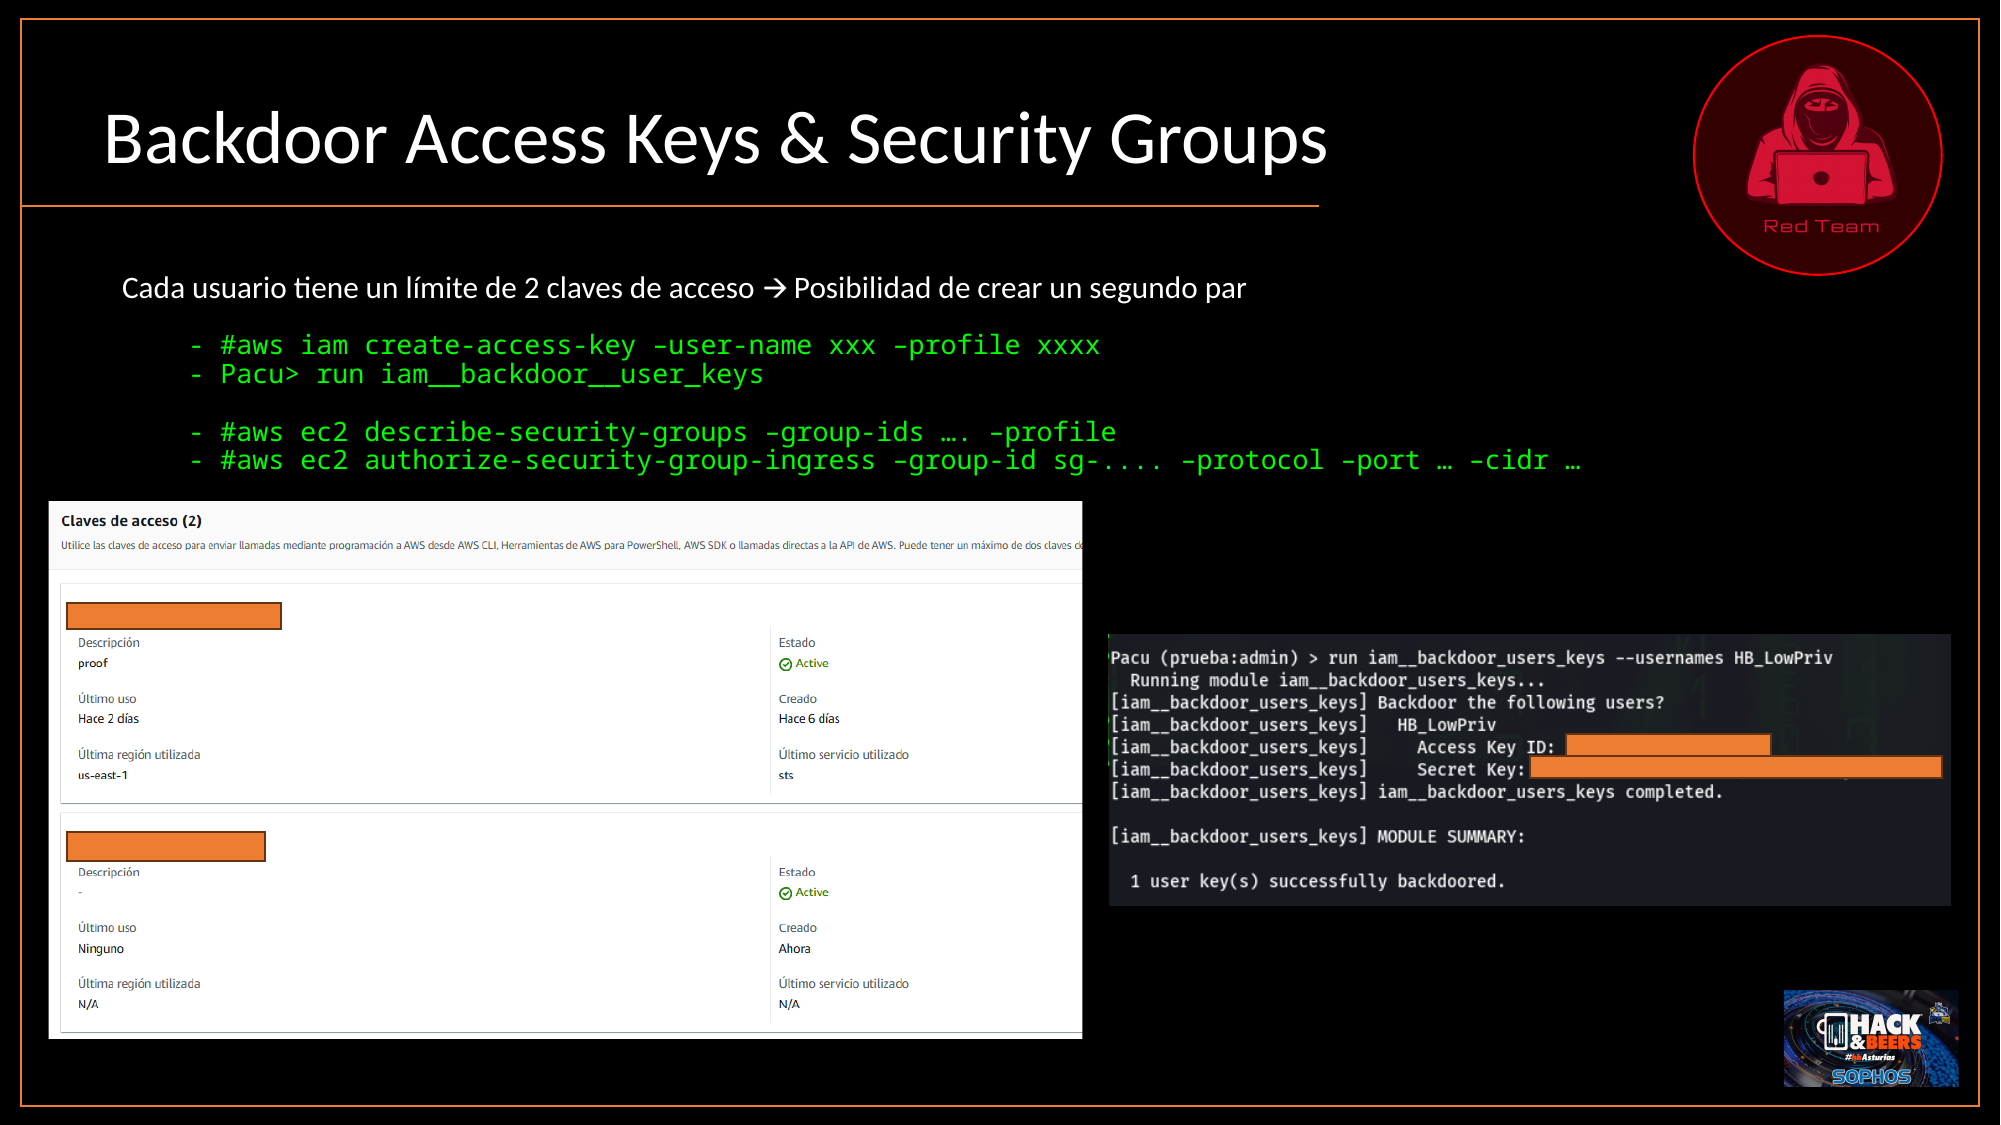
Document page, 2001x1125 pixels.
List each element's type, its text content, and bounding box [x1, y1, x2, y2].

picture [48, 500, 1083, 1039]
text_box [1745, 252, 1891, 275]
text_box Cada usuario tiene un límite de 2 claves de acceso 🡪 Posibilidad de crear un segundo par - #aws iam create-access-key –user-name xxx –profile xxxx - Pacu> run iam__backdoor__user_keys - #aws ec2 describe-security-groups –group-ids …. –profile - #aws ec2 authorize-security-group-ingress –group-id sg-.... –protocol –port … –cidr … [88, 263, 1757, 553]
picture [1656, 63, 1980, 246]
text_box [20, 18, 1980, 1106]
picture [1107, 633, 1952, 907]
text_box [1741, 35, 1894, 61]
picture [1783, 990, 1959, 1087]
